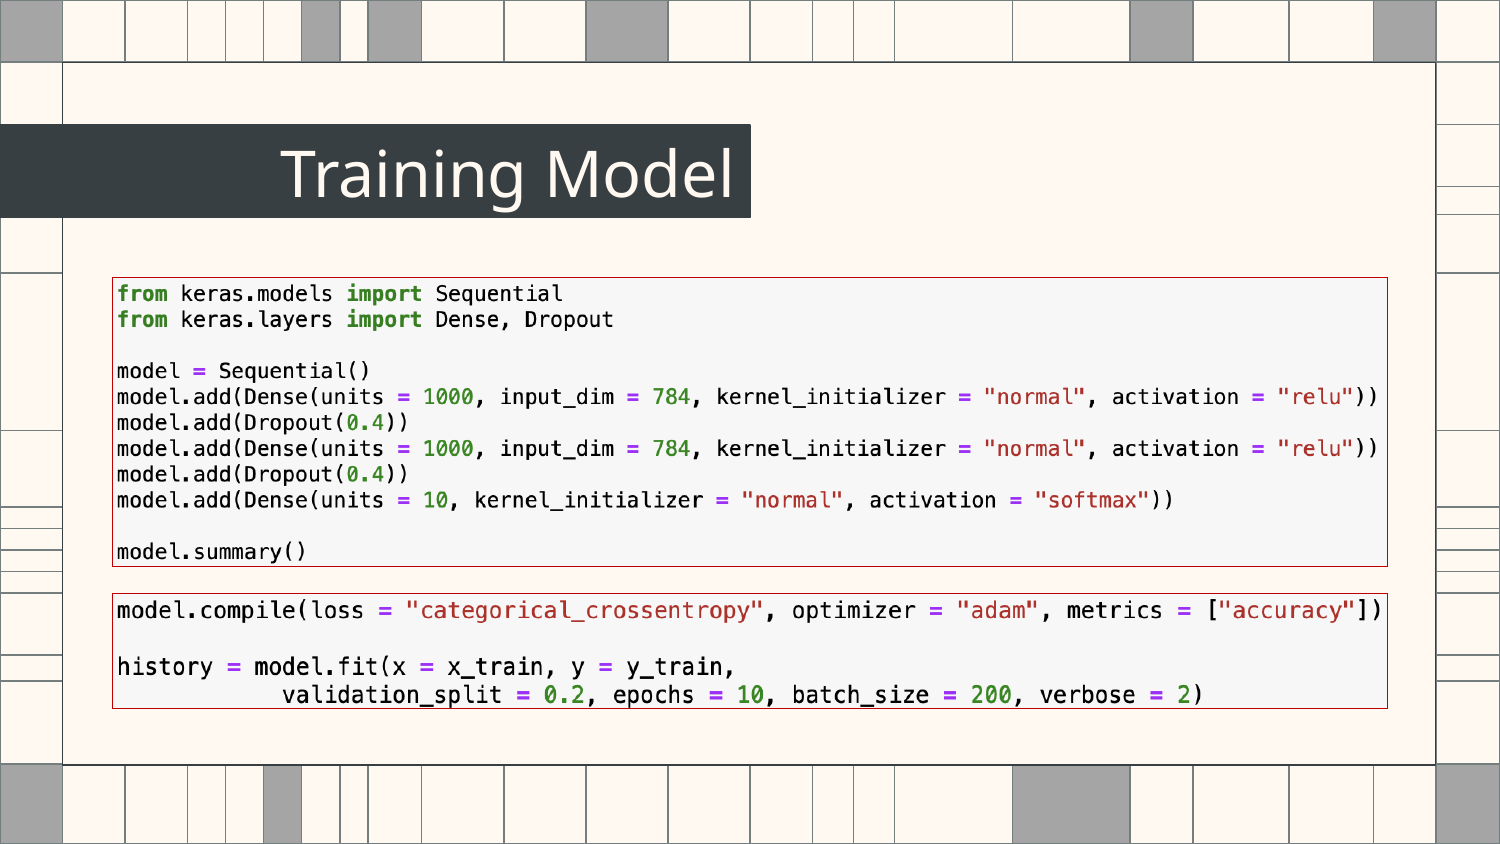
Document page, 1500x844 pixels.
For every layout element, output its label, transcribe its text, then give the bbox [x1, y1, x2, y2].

picture [112, 277, 1388, 567]
picture [112, 593, 1388, 709]
title Training Model [0, 124, 751, 218]
